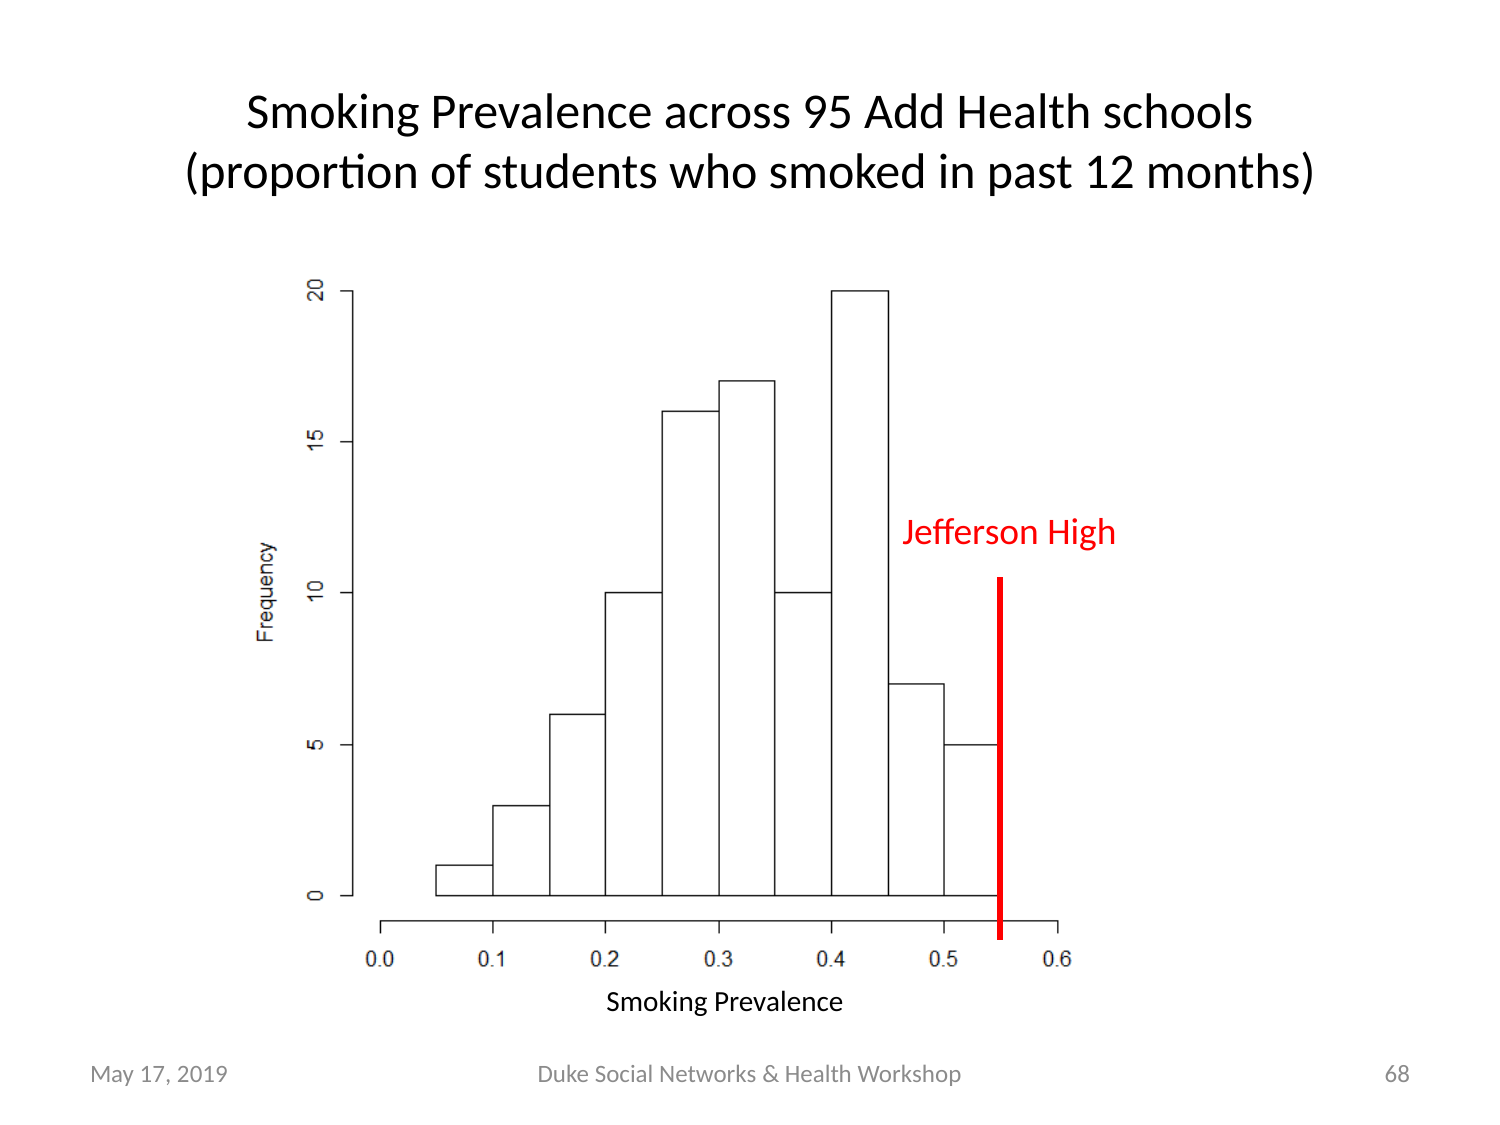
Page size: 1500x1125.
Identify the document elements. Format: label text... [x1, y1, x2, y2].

slide_number 68 [1074, 1042, 1425, 1103]
footer Duke Social Networks & Health Workshop [512, 1042, 988, 1103]
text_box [249, 162, 1139, 1026]
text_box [887, 499, 1157, 940]
title Smoking Prevalence across 95 Add Health schools (proportion of students who smoked in past 12 months) [75, 45, 1425, 233]
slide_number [75, 1042, 425, 1103]
